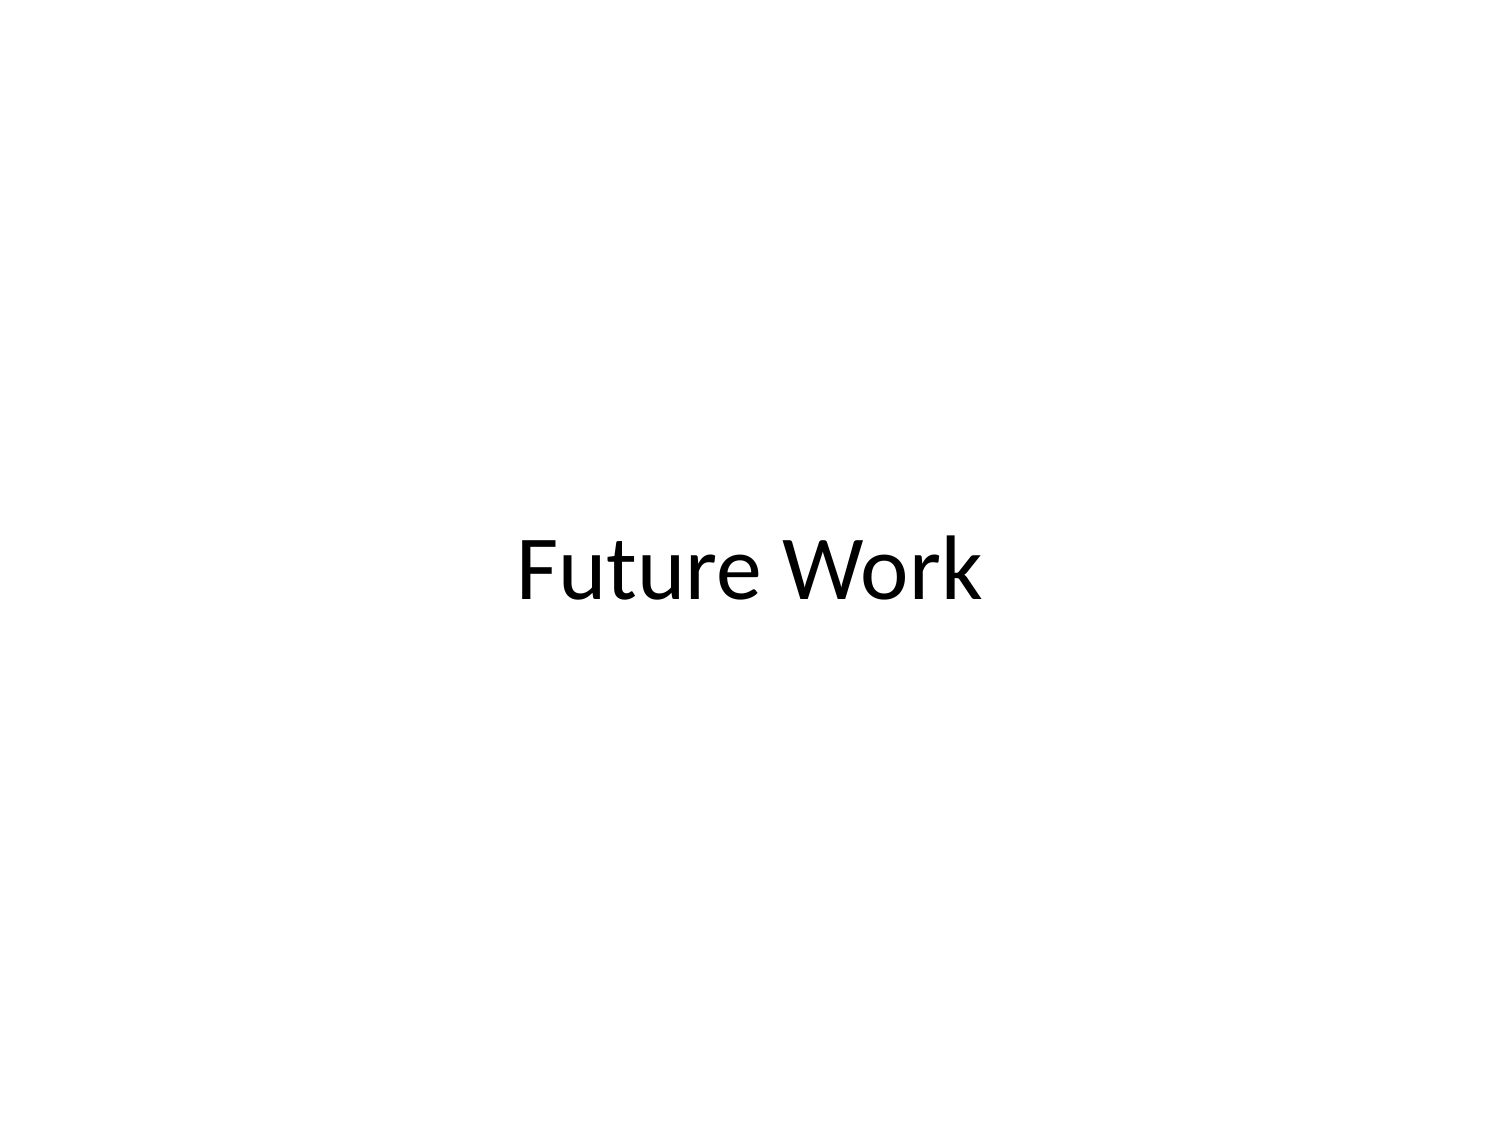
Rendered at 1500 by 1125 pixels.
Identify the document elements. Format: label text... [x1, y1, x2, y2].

title Future Work [75, 468, 1425, 657]
